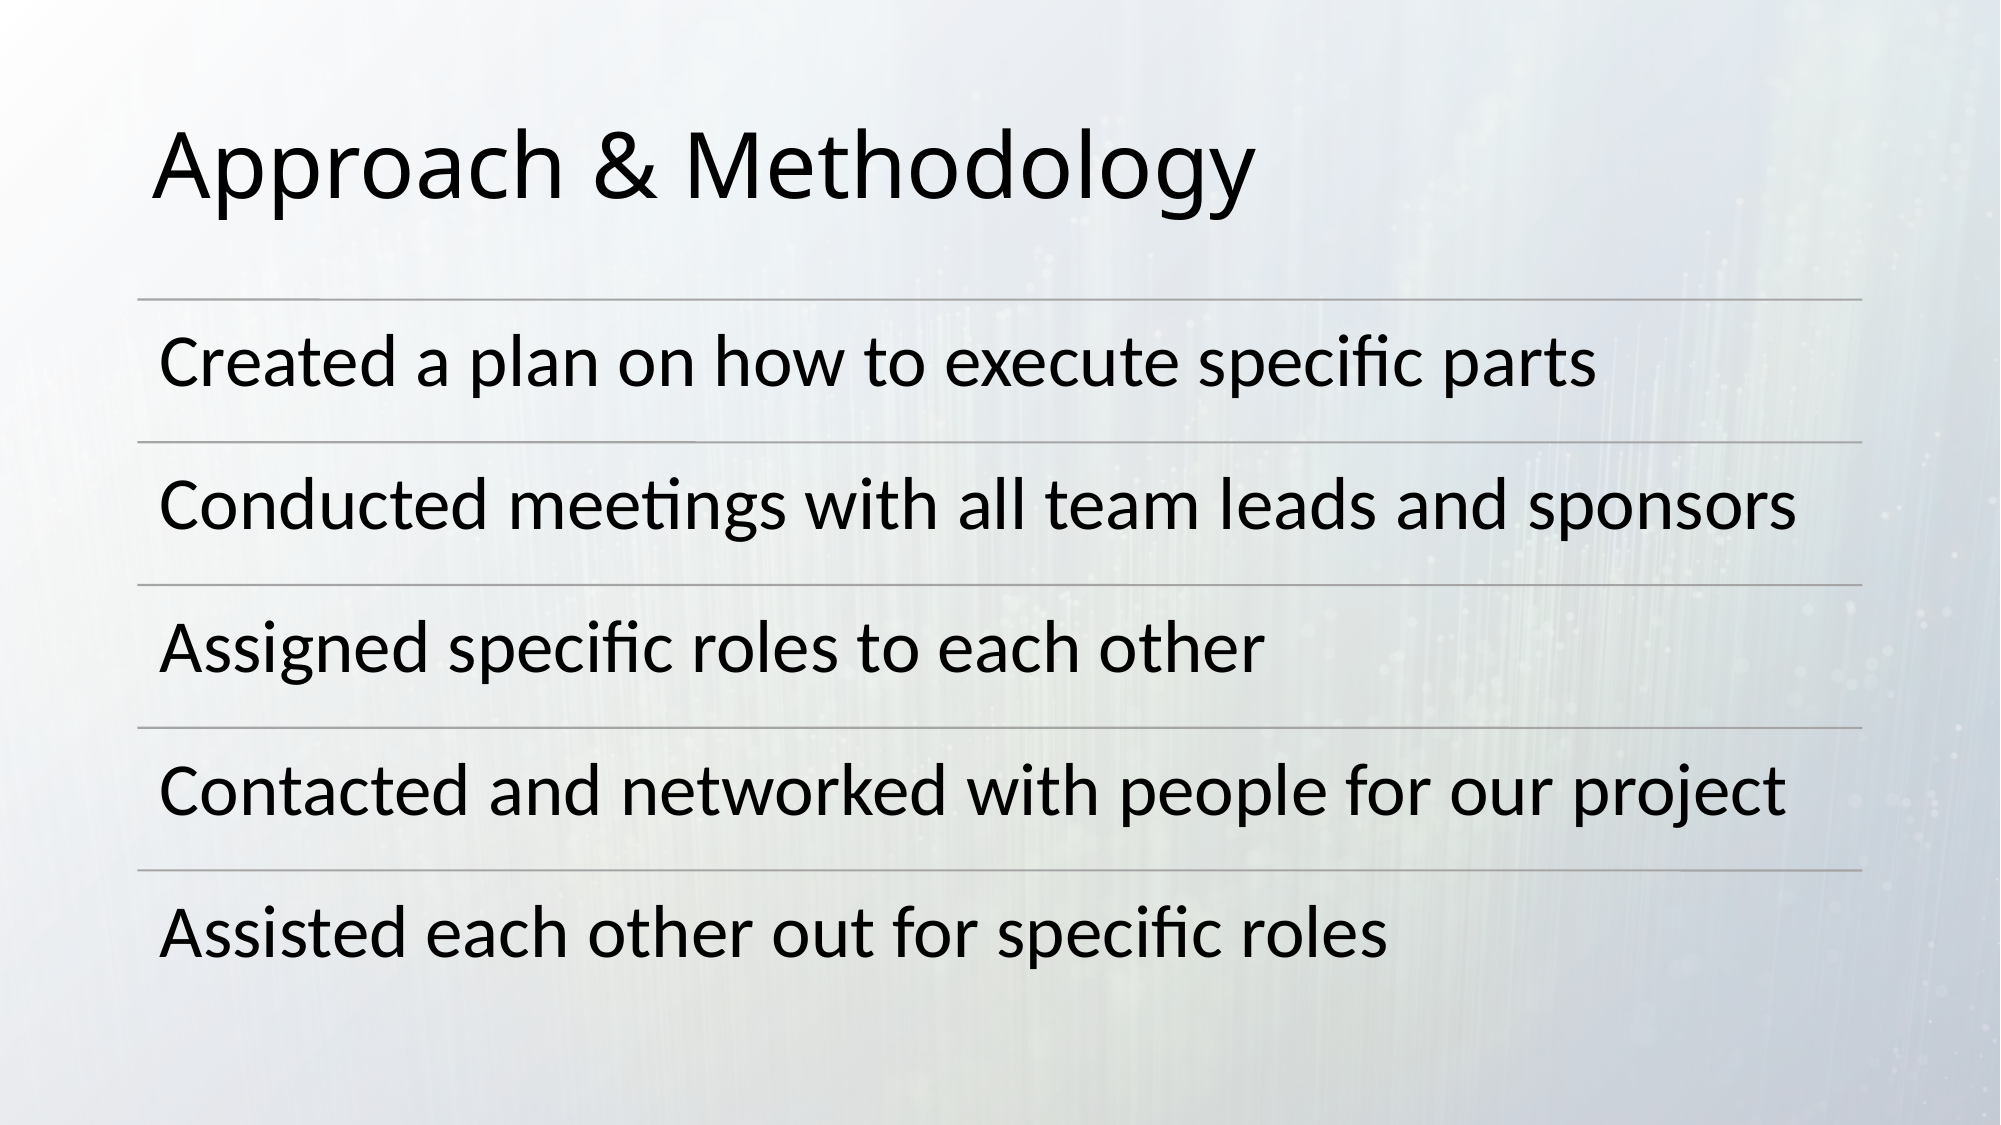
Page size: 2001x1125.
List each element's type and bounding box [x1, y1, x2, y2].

list [137, 299, 1863, 1014]
picture [0, 0, 2000, 1125]
